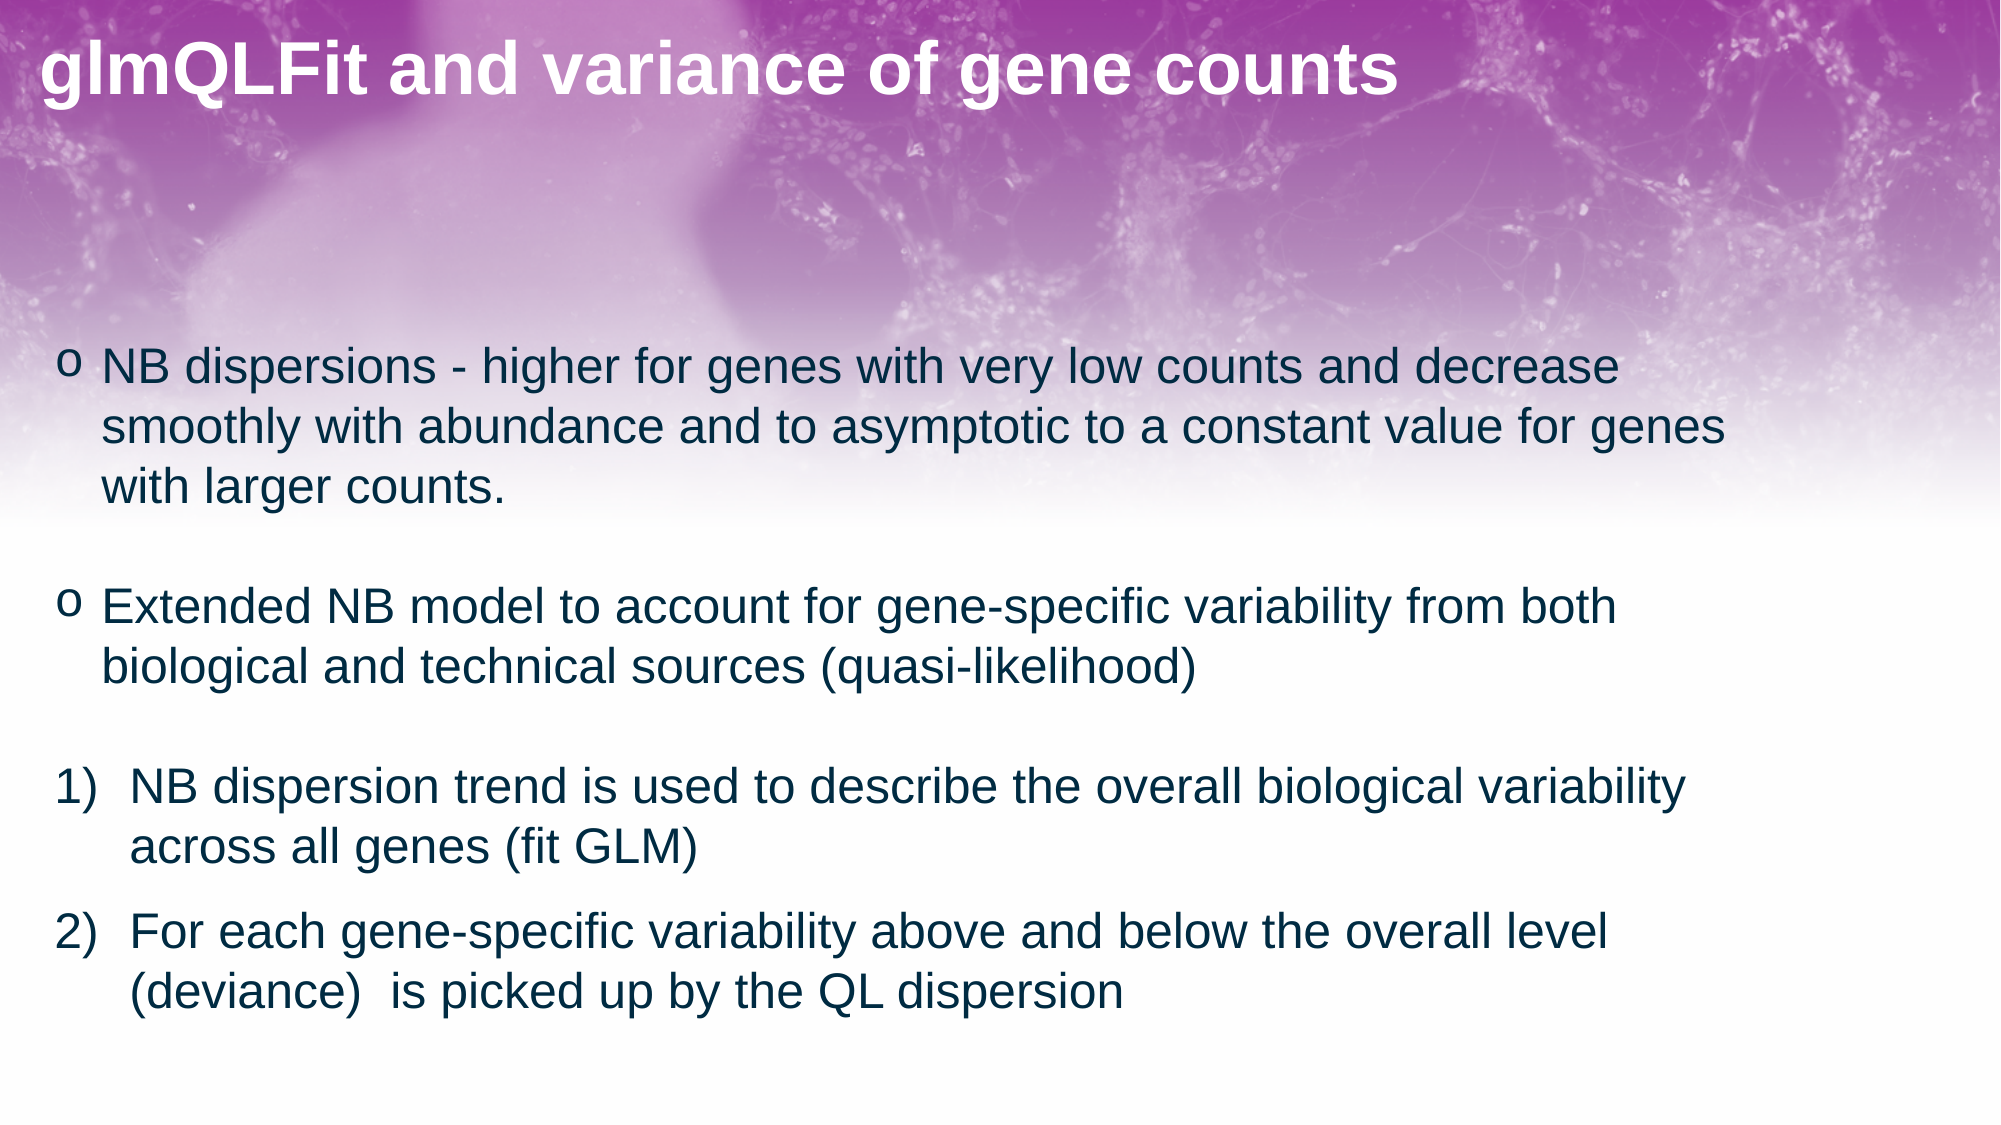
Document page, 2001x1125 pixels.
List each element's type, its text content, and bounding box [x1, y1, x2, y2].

text_box glmQLFit and variance of gene counts [39, 29, 2000, 192]
picture [0, 0, 2001, 1125]
text_box NB dispersions - higher for genes with very low counts and decrease smoothly with abundance and to asymptotic to a constant value for genes with larger counts. Extended NB model to account for gene-specific variability from both biological and technical sources (quasi-likelihood) NB dispersion trend is used to describe the overall biological variability across all genes (fit GLM) For each gene-specific variability above and below the overall level (deviance) is picked up by the QL dispersion [39, 325, 1765, 1086]
